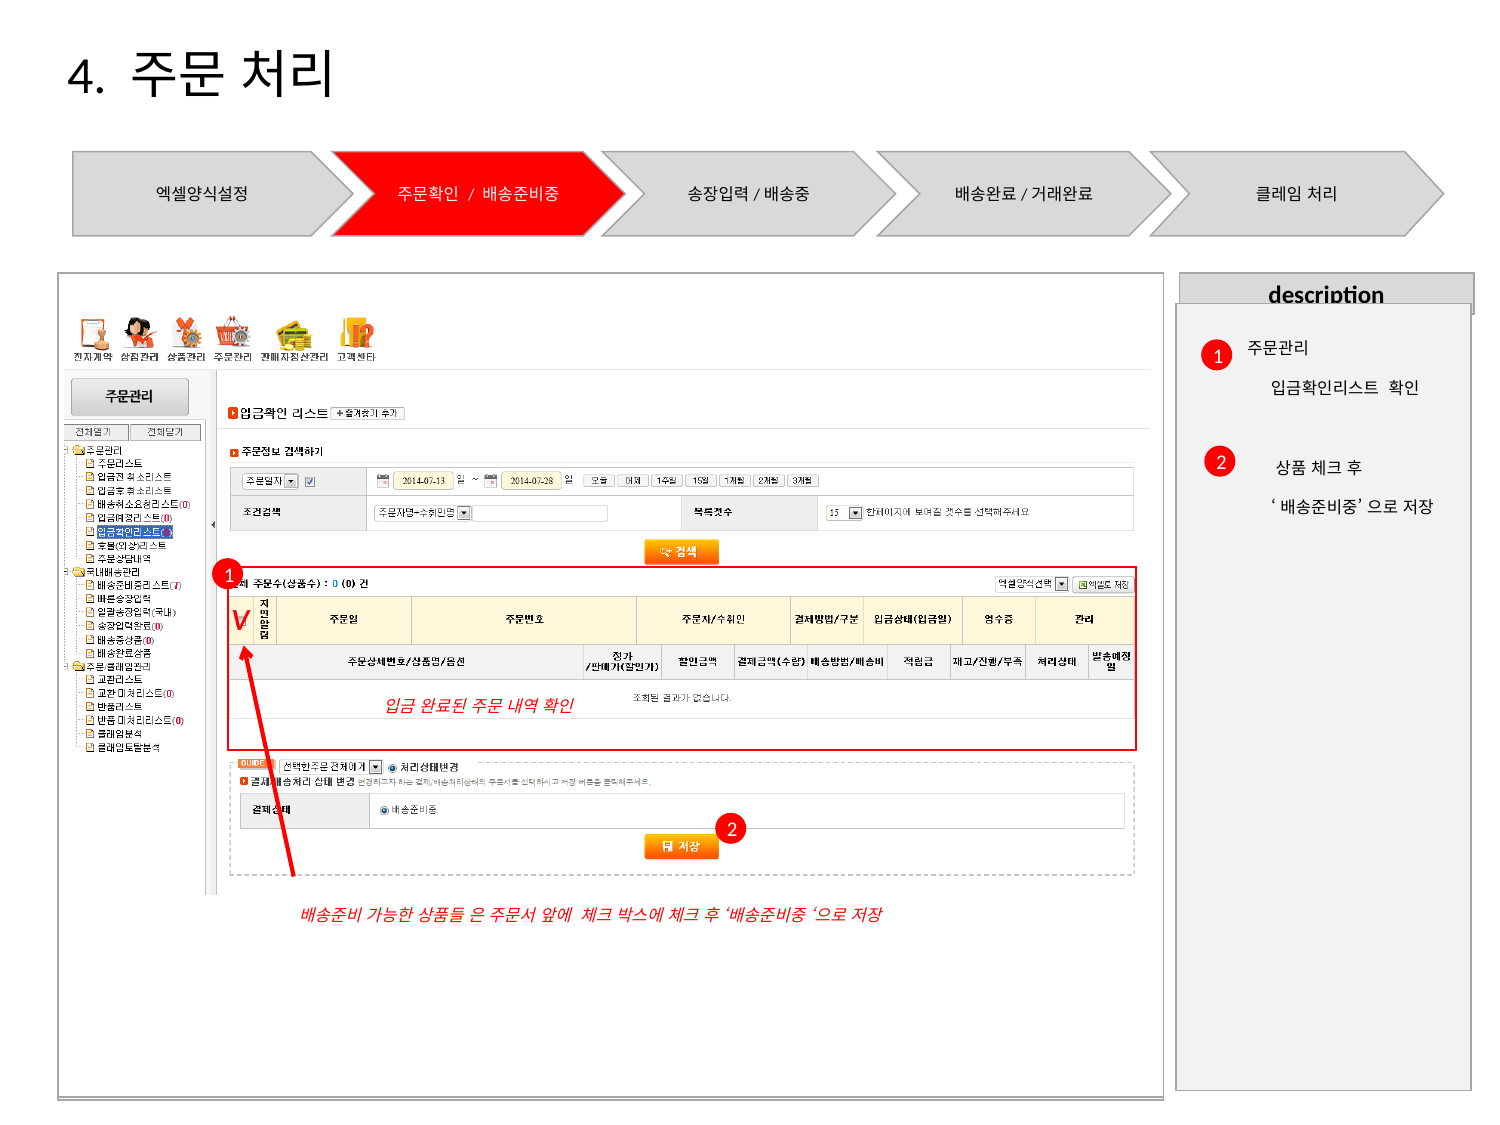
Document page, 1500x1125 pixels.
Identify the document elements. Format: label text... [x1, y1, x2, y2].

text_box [72, 151, 1444, 236]
text_box 주문관리 입금확인리스트 확인 상품 체크 후 ‘배송준비중’ 으로 저장 [1175, 302, 1472, 1092]
text_box 4. 주문 처리 [52, 34, 1061, 112]
text_box [57, 272, 1165, 1101]
text_box 2 [1203, 444, 1237, 478]
text_box 1 [1200, 338, 1234, 372]
picture [64, 310, 1151, 895]
text_box 배송준비 가능한 상품들 은 주문서 앞에 체크 박스에 체크 후 ‘배송준비중 ‘으로 저장 [284, 897, 1008, 933]
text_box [243, 646, 294, 877]
text_box description [1178, 272, 1475, 315]
